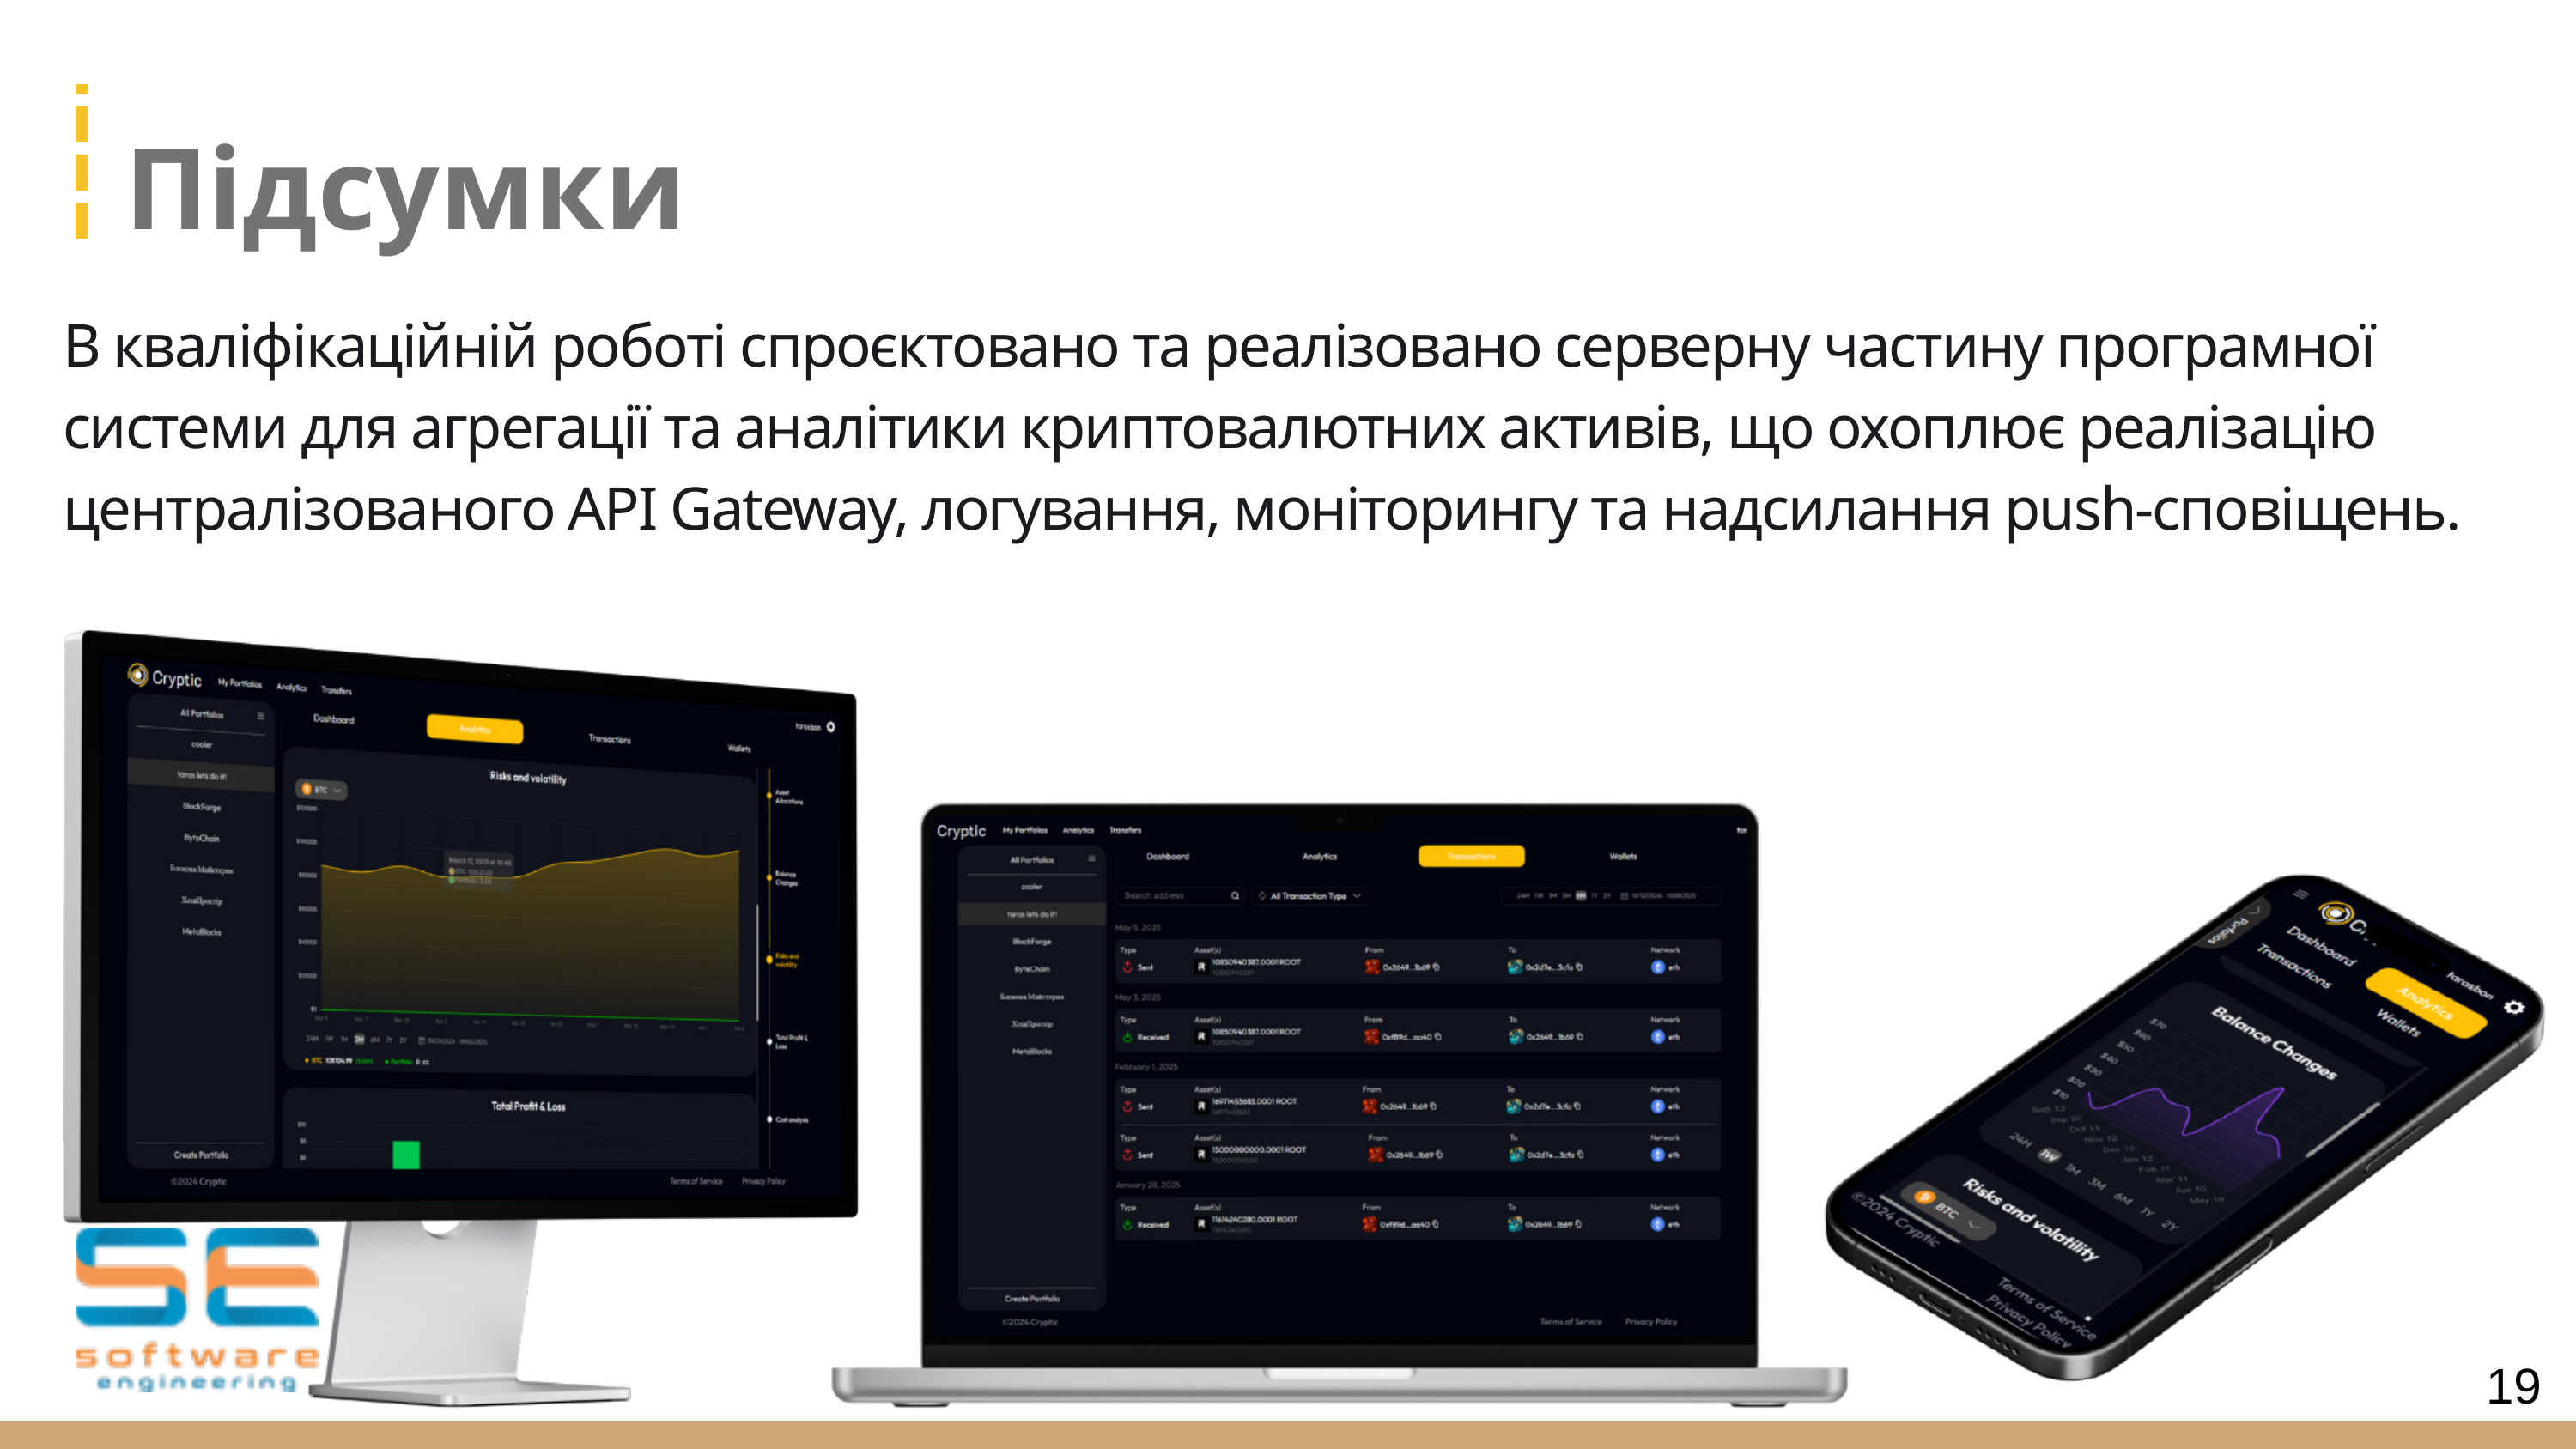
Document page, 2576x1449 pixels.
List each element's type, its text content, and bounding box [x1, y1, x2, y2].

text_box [124, 67, 1496, 252]
picture [0, 550, 2576, 1449]
text_box В кваліфікаційній роботі спроєктовано та реалізовано серверну частину програмної системи для агрегації та аналітики криптовалютних активів, що охоплює реалізацію централізованого API Gateway, логування, моніторингу та надсилання push-сповіщень. [63, 297, 2531, 543]
